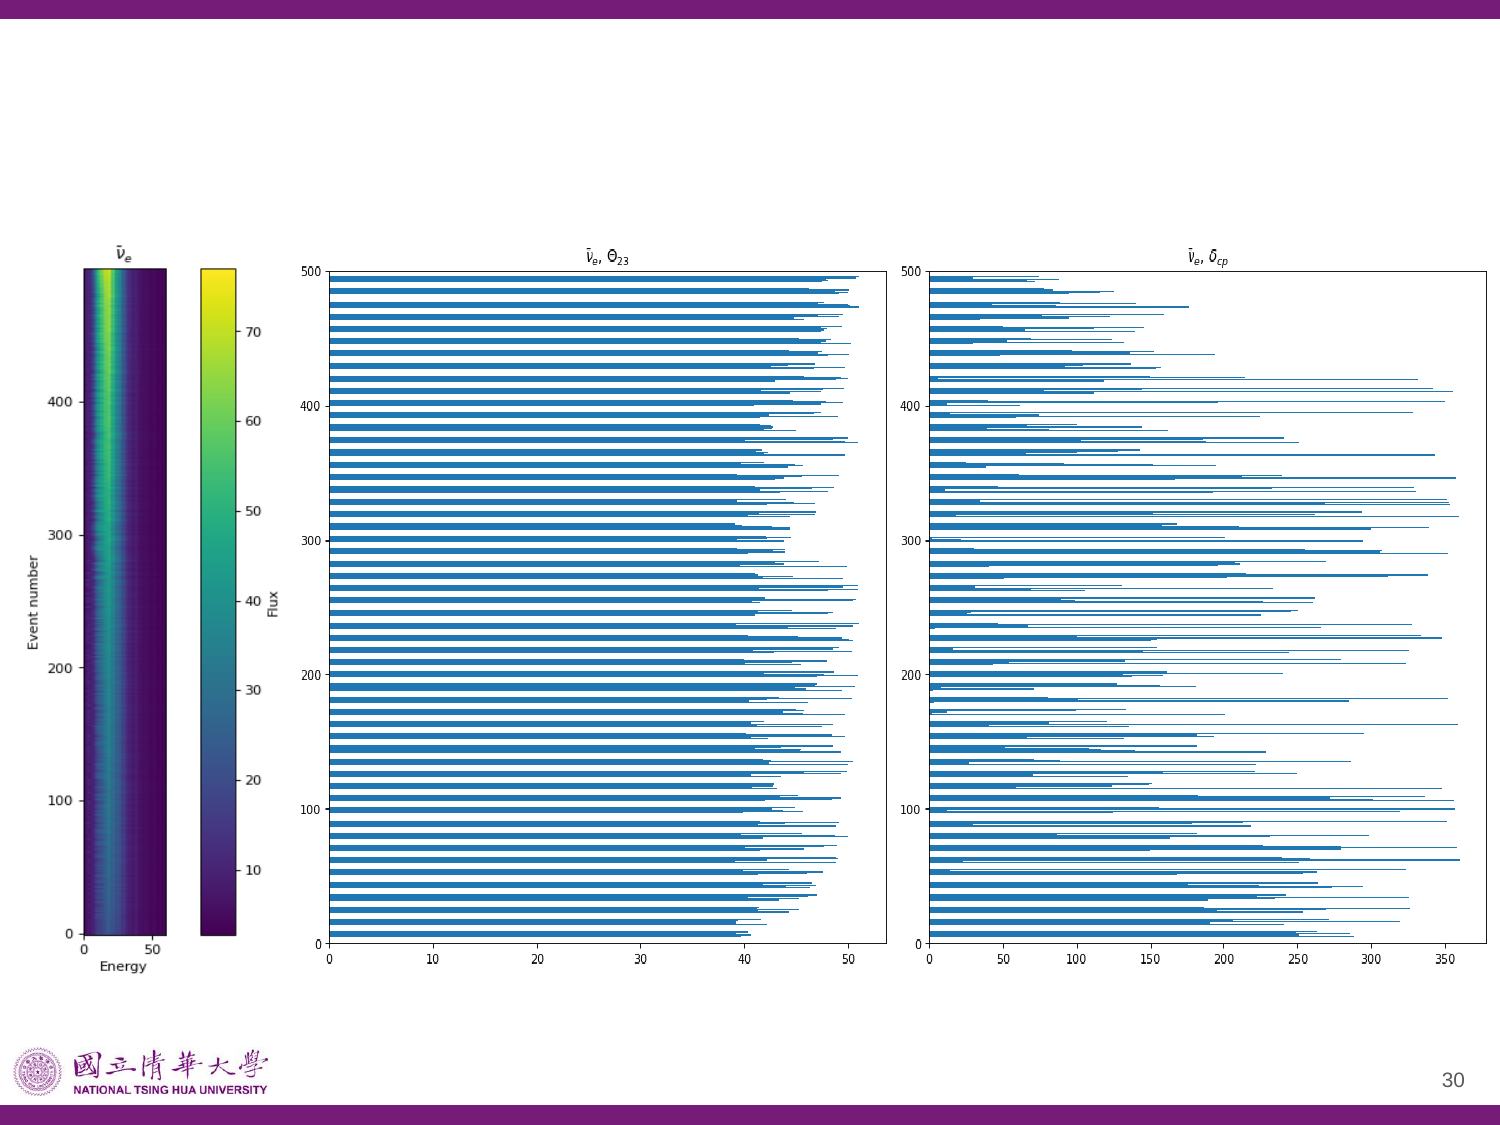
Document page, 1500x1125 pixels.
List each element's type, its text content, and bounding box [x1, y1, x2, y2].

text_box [19, 236, 1493, 983]
slide_number ‹#› [1389, 1036, 1480, 1123]
picture [13, 1047, 268, 1096]
